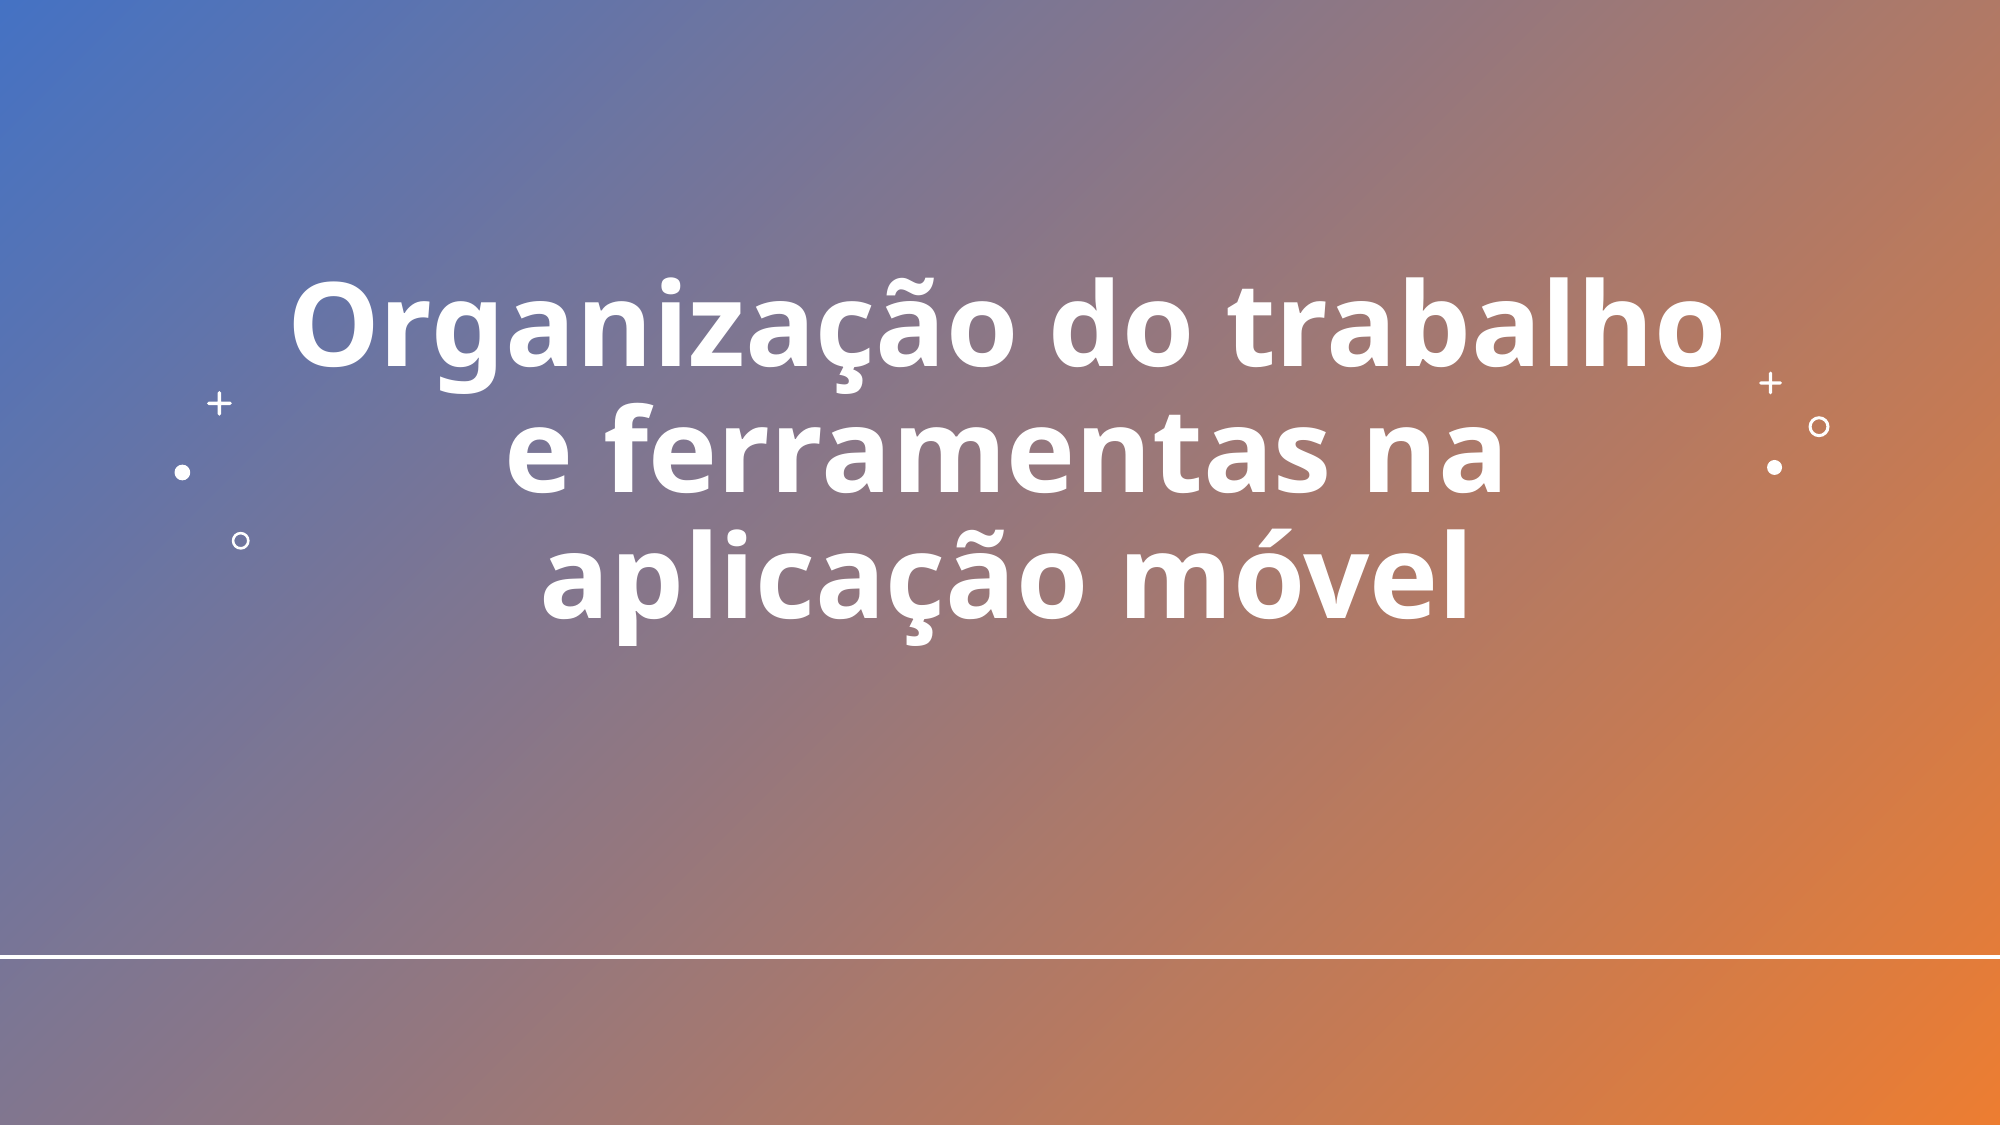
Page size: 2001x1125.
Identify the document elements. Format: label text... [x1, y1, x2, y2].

text_box [174, 464, 191, 481]
text_box [1759, 371, 1782, 395]
text_box [1808, 416, 1830, 438]
title Organização do trabalho e ferramentas na aplicação móvel [252, 175, 1762, 651]
text_box [1767, 459, 1783, 475]
text_box [206, 390, 232, 416]
text_box [0, 0, 2000, 955]
text_box [231, 531, 250, 550]
text_box [0, 959, 2000, 1125]
